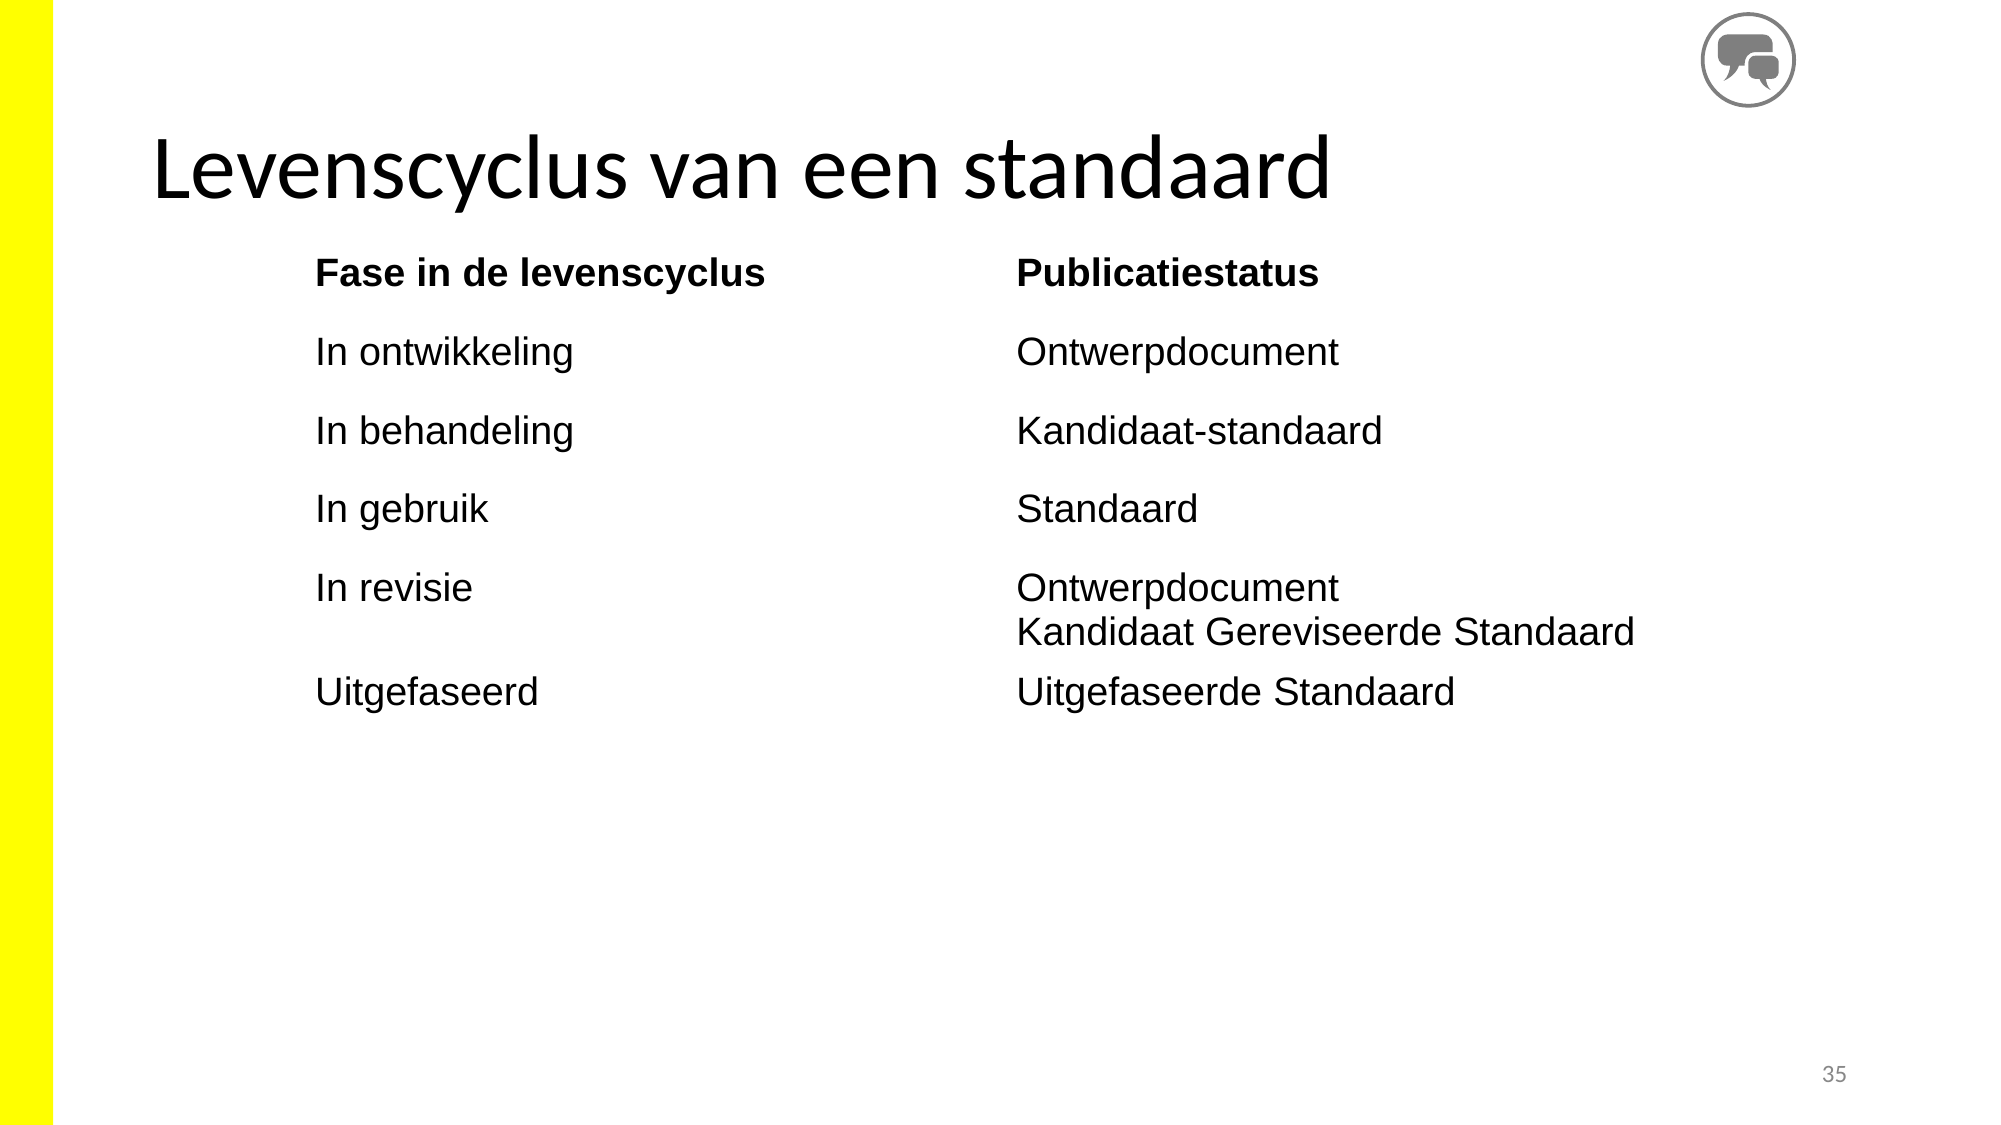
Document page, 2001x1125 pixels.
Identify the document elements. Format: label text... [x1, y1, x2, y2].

title Levenscyclus van een standaard [137, 59, 1863, 278]
table_cell In gebruik [299, 479, 1000, 558]
table_cell Ontwerpdocument [1000, 322, 1701, 401]
table_cell In revisie [299, 558, 1000, 662]
table_cell In ontwikkeling [299, 322, 1000, 401]
table_cell Uitgefaseerd [299, 662, 1000, 741]
text_box [1700, 12, 1797, 108]
slide_number 35 [1412, 1042, 1863, 1103]
table_cell Ontwerpdocument Kandidaat Gereviseerde Standaard [1000, 558, 1701, 662]
table_cell Standaard [1000, 479, 1701, 558]
table_cell In behandeling [299, 401, 1000, 479]
table_cell Kandidaat-standaard [1000, 401, 1701, 479]
table_header Fase in de levenscyclus [299, 243, 1000, 322]
table_cell Uitgefaseerde Standaard [1000, 662, 1701, 741]
table_header Publicatiestatus [1000, 243, 1701, 322]
